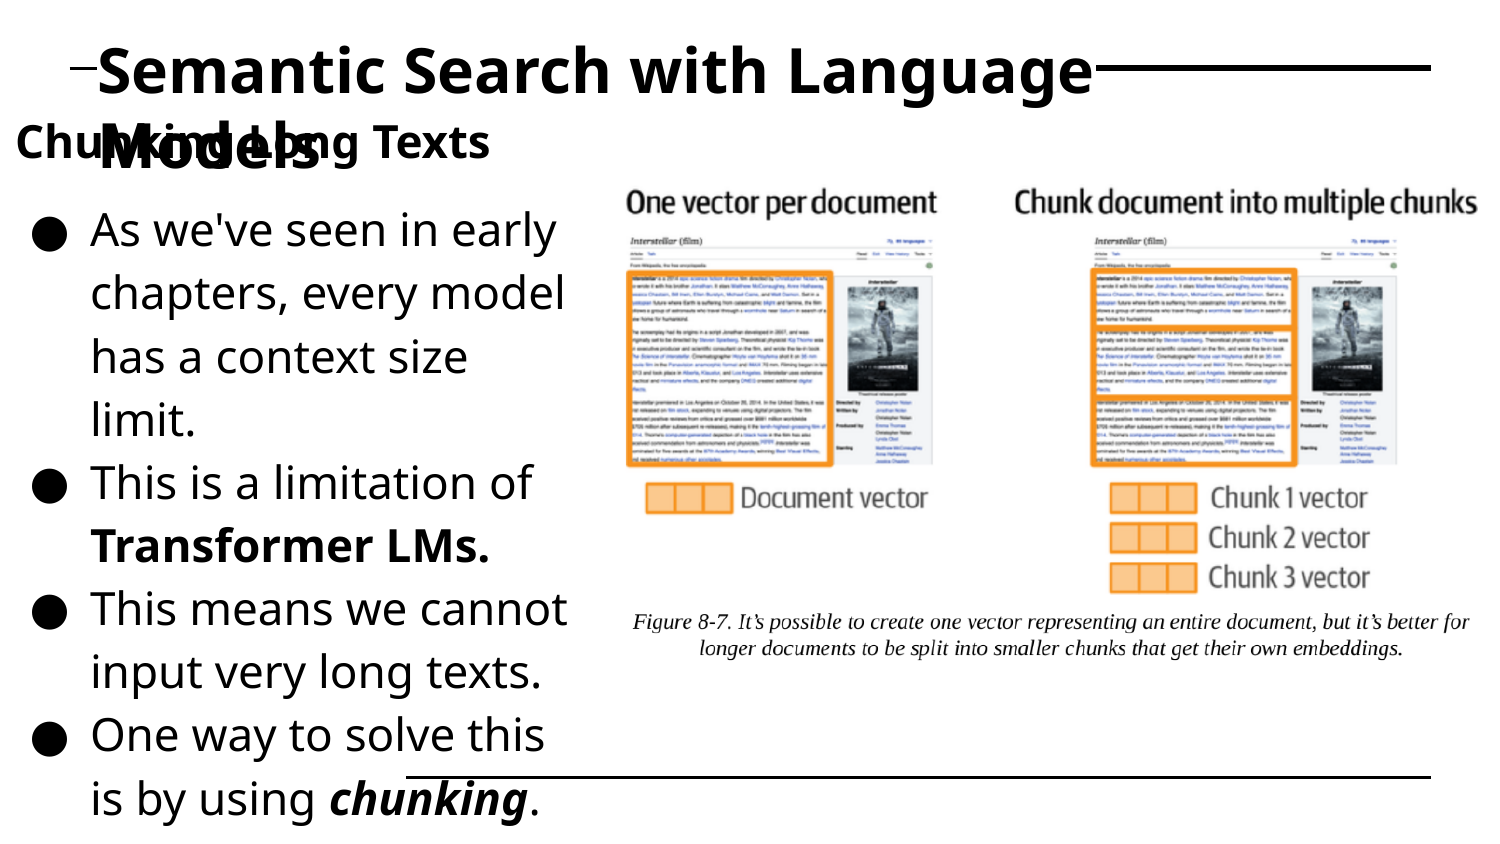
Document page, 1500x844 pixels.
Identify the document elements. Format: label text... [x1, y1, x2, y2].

list Chunking Long Texts As we've seen in early chapters, every model has a context size limit. This is a limitation of Transformer LMs. This means we cannot input very long texts. One way to solve this is by using chunking. [0, 97, 590, 844]
picture [619, 183, 1481, 661]
title Semantic Search with Language Models [82, 16, 1343, 121]
